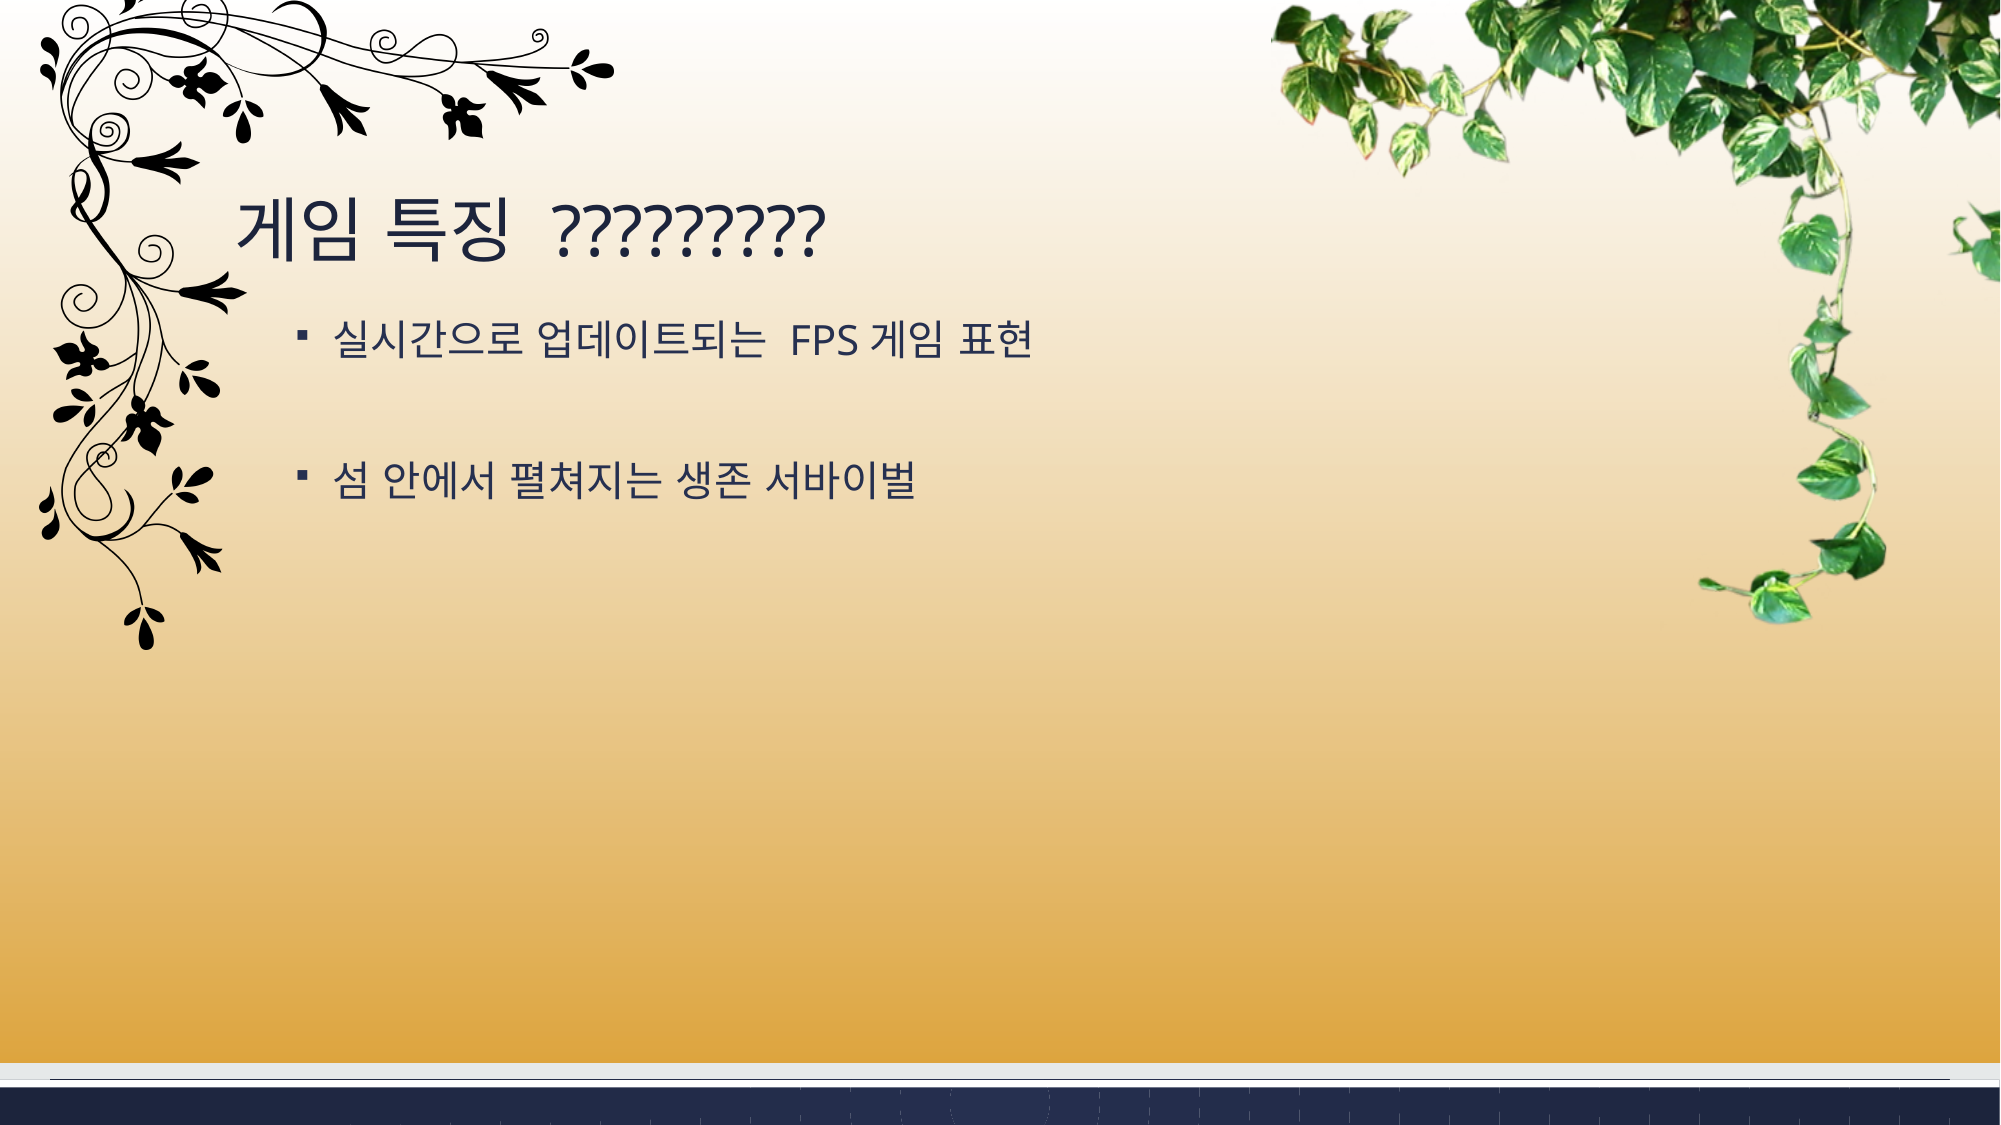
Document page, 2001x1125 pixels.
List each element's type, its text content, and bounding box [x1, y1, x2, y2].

title 게임 특징 ????????? [219, 76, 1780, 279]
list 실시간으로 업데이트되는 FPS게임 표현 섬 안에서 펼쳐지는 생존 서바이벌 [219, 311, 1780, 990]
